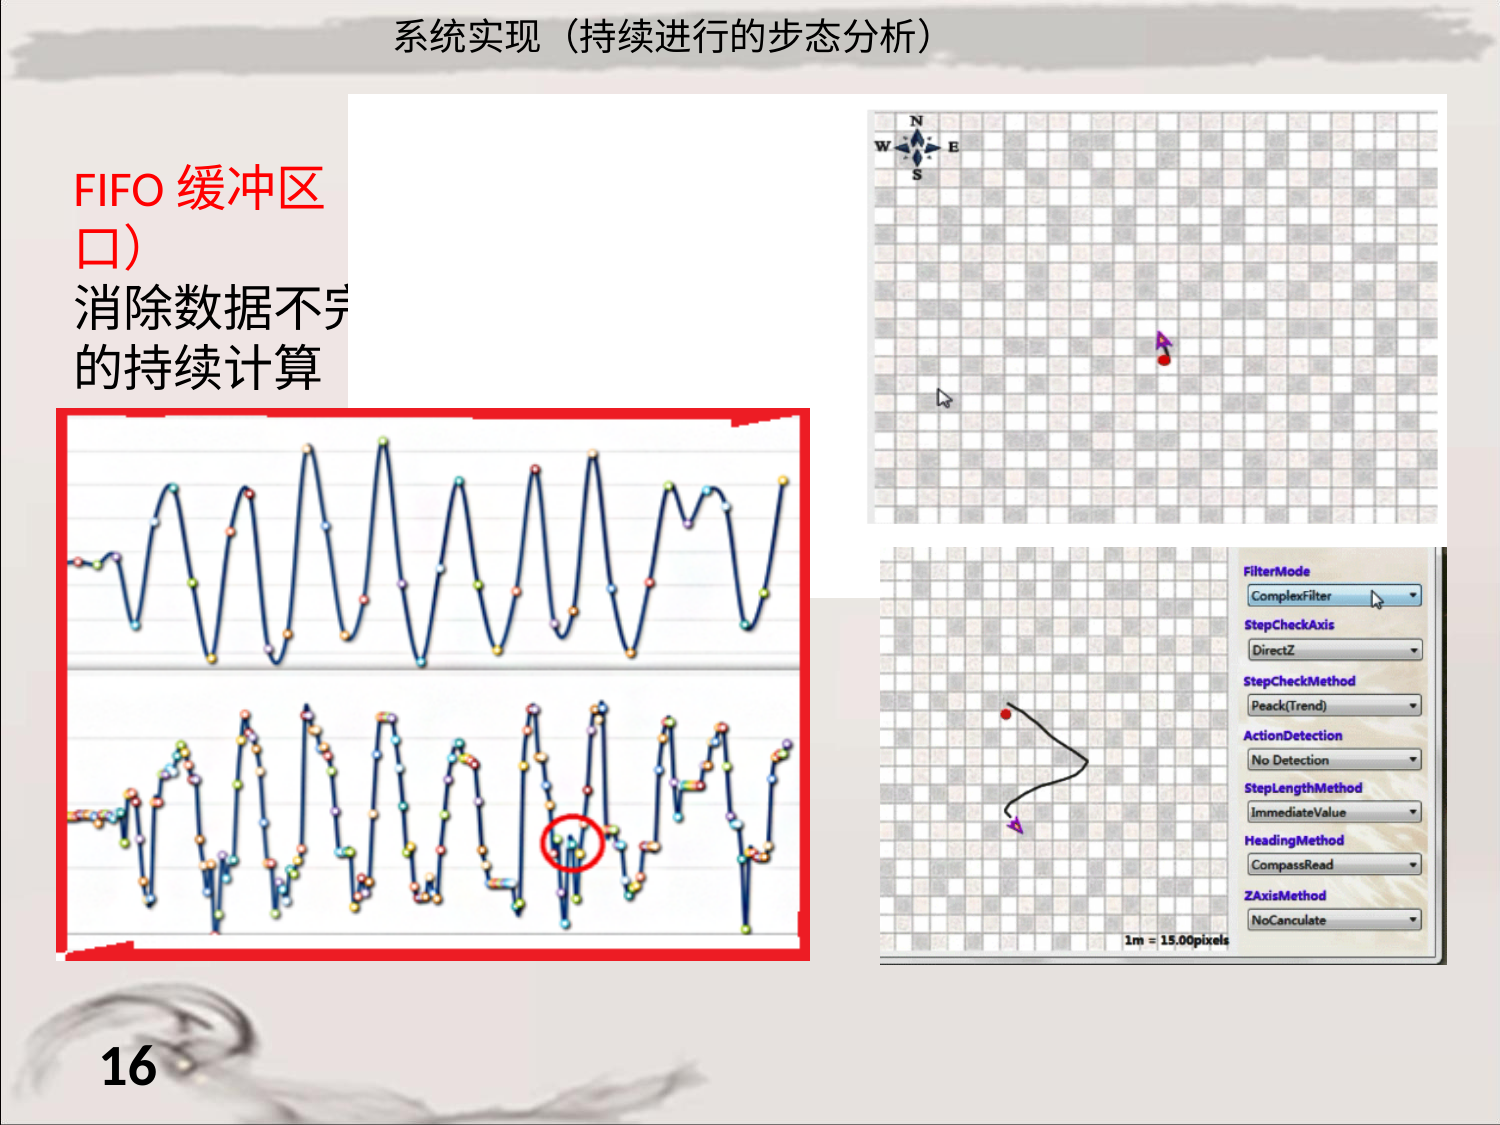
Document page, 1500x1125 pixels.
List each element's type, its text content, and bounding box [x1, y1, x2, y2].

text_box 16 [83, 1020, 219, 1105]
text_box FIFO缓冲区（一种滑动窗口） 消除数据不完整的过程进行的持续计算 [58, 148, 342, 404]
picture [0, 0, 1500, 1125]
text_box 系统实现（持续进行的步态分析） [377, 5, 1171, 66]
